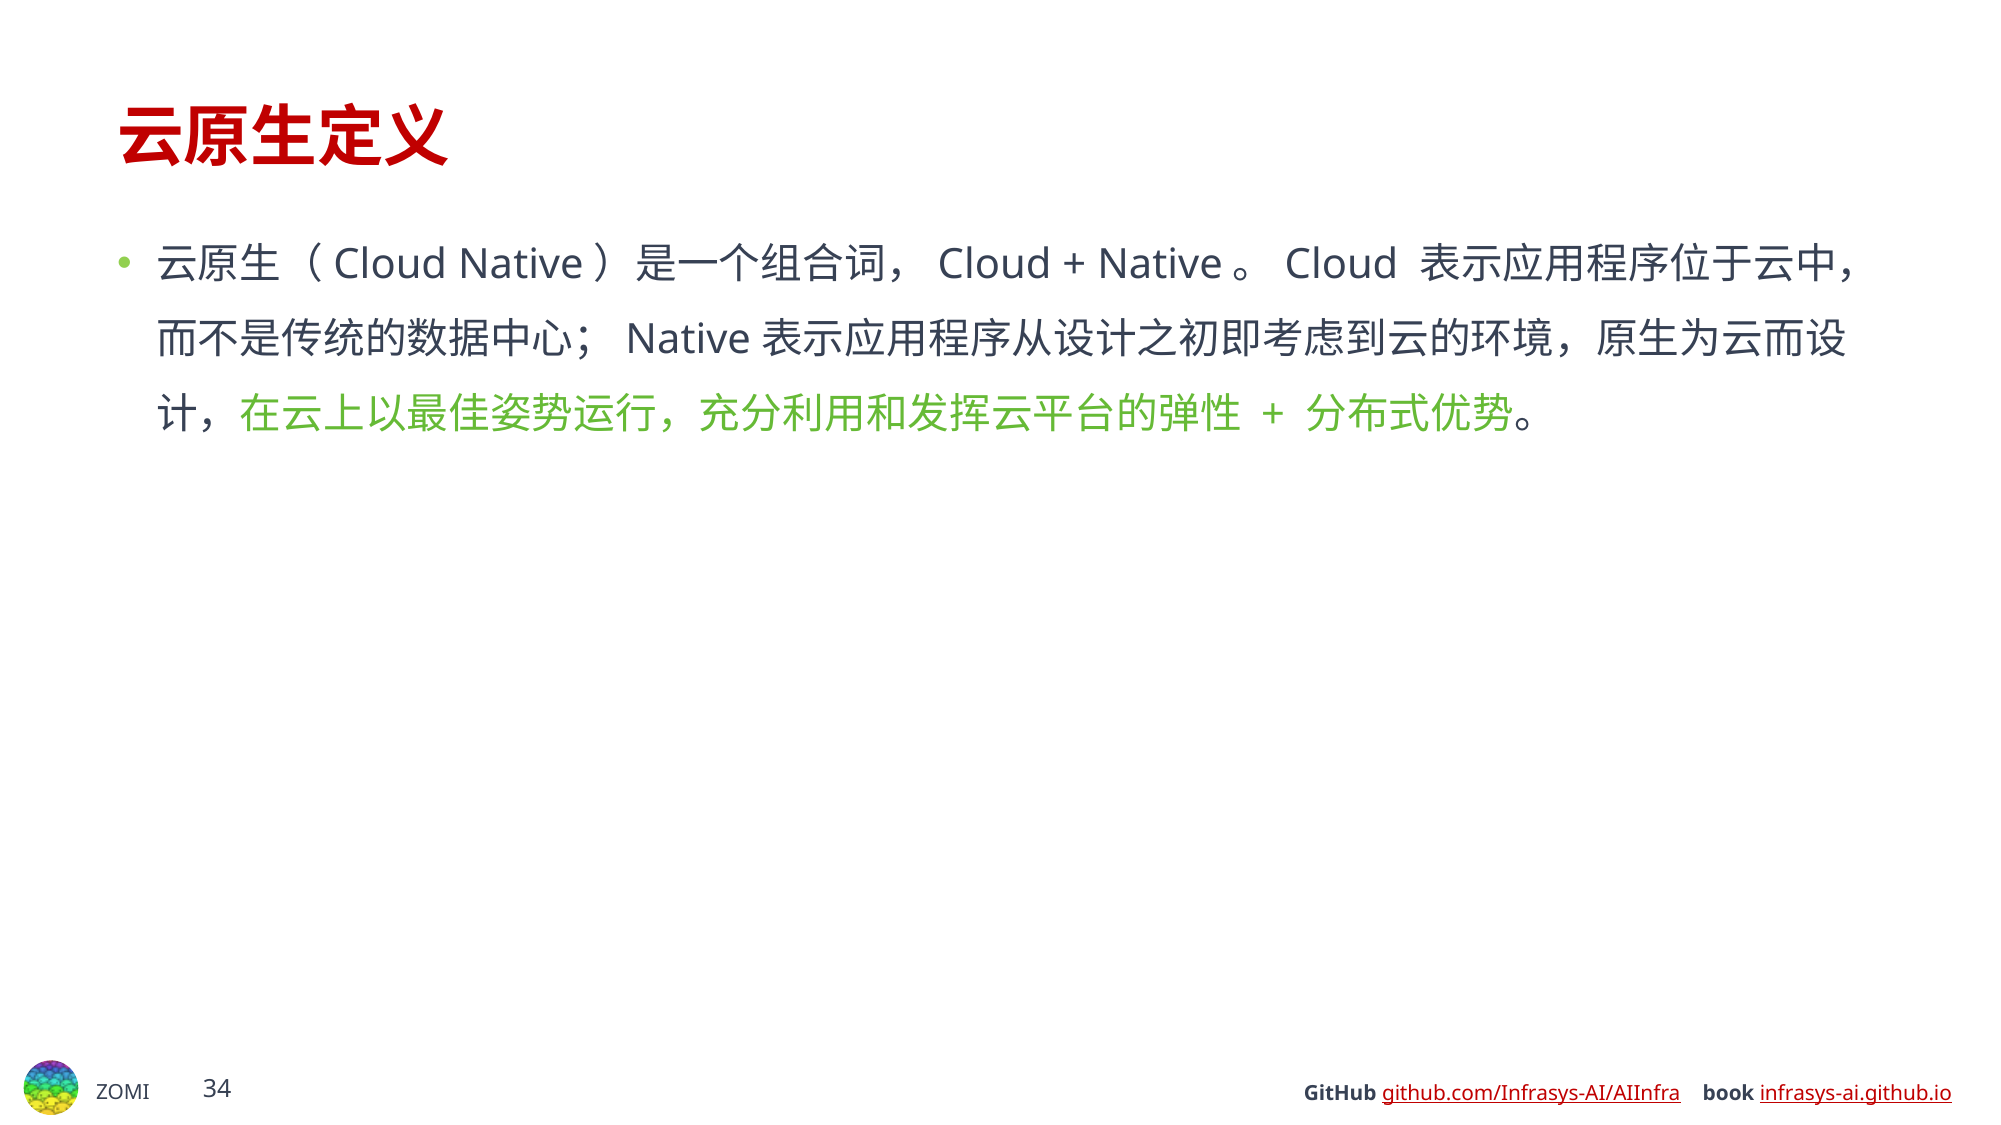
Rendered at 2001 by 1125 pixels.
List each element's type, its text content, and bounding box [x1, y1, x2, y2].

list 云原生（Cloud Native）是一个组合词，Cloud + Native。Cloud 表示应用程序位于云中，而不是传统的数据中心；Native表示应用程序从设计之初即考虑到云的环境，原生为云而设计，在云上以最佳姿势运行，充分利用和发挥云平台的弹性 + 分布式优势。 [102, 204, 1901, 1043]
title 云原生定义 [102, 85, 1901, 183]
picture [23, 1060, 79, 1115]
